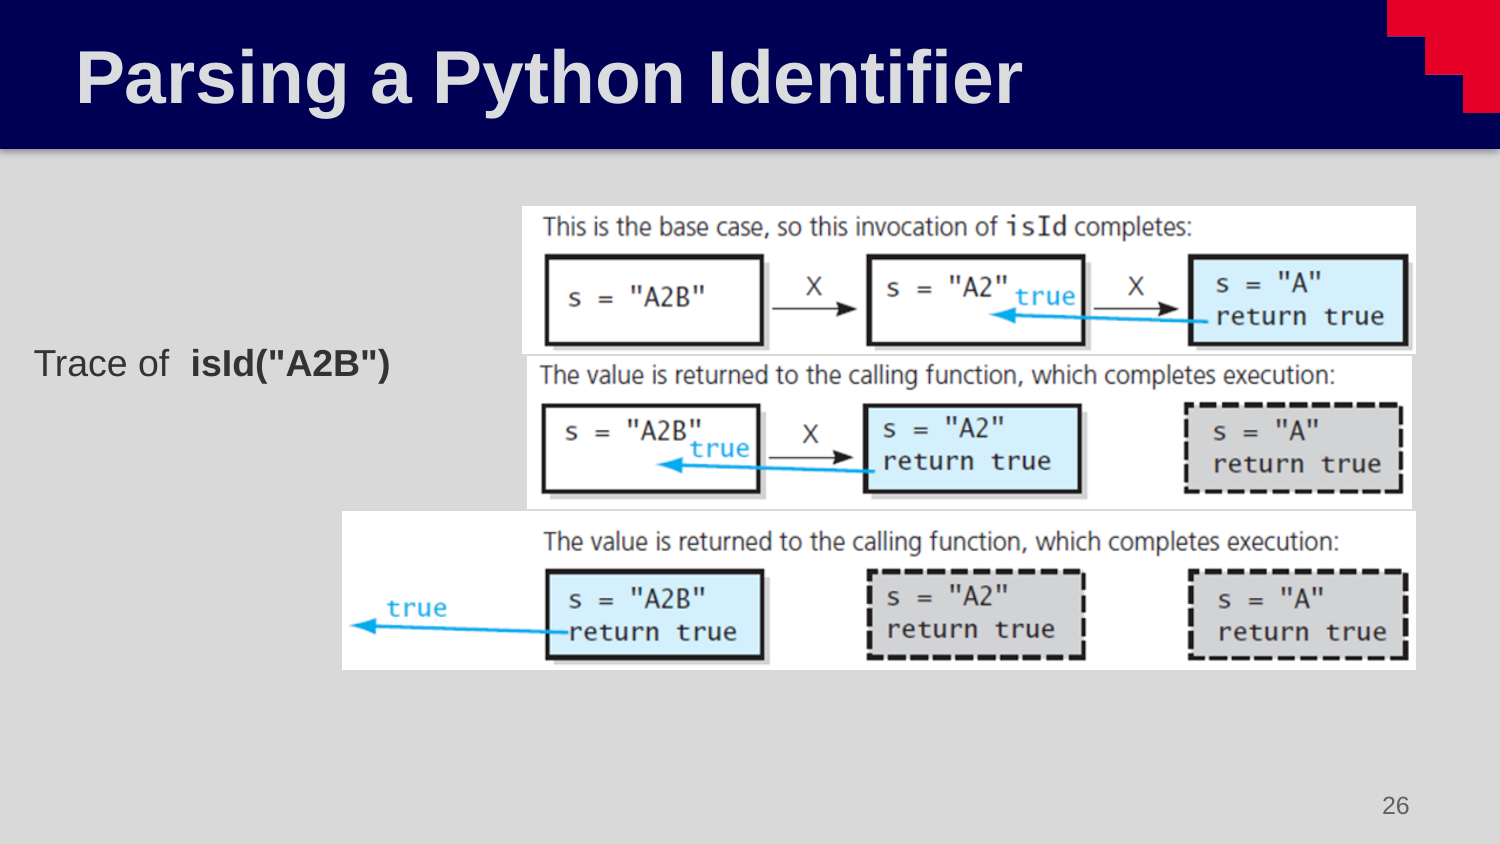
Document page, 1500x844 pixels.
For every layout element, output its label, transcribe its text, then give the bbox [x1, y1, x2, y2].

picture [342, 510, 1417, 670]
picture [526, 355, 1412, 509]
title Parsing a Python Identifier [0, 0, 1355, 148]
text_box Trace of isId("A2B") [18, 331, 406, 392]
slide_number 26 [1074, 782, 1425, 827]
picture [1387, 0, 1500, 113]
picture [522, 206, 1417, 354]
